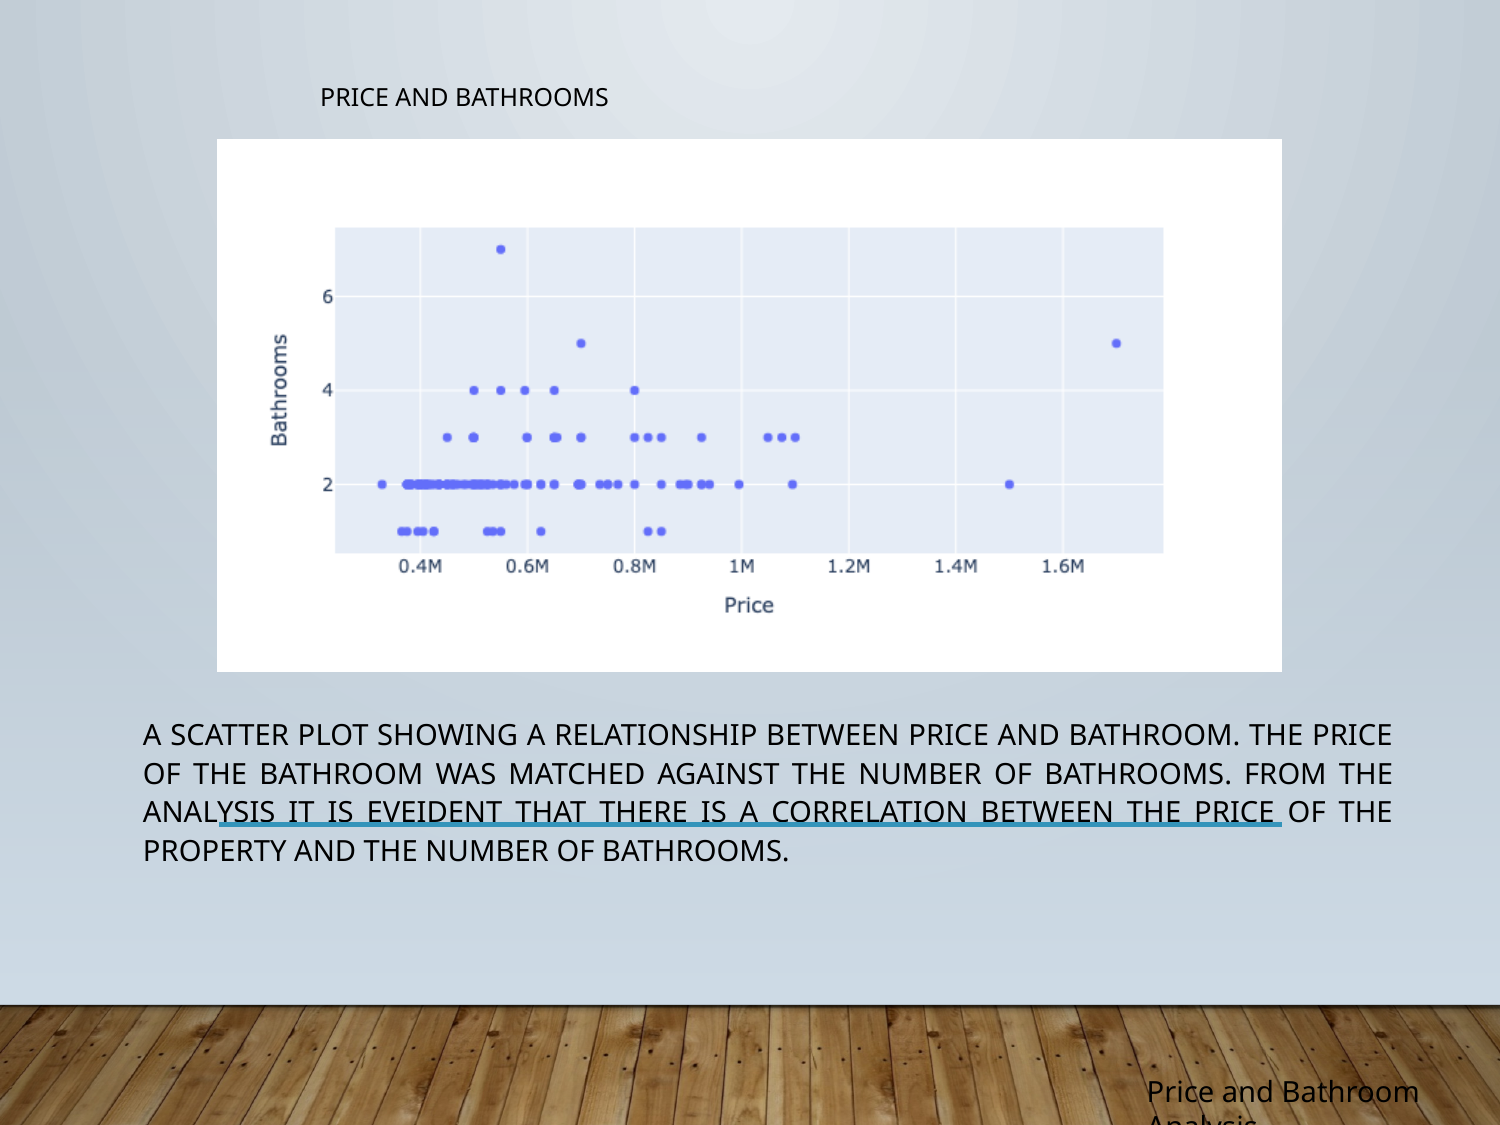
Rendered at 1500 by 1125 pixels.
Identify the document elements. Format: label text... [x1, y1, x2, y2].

text_box [0, 0, 1500, 330]
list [217, 138, 1283, 672]
text_box [0, 330, 1500, 1004]
picture [0, 1006, 1500, 1125]
title Price and bathrooms [305, 38, 1160, 113]
subtitle A scatter plot showing a relationship between price and bathroom. The price of the bathroom was matched against the NUMBER OF BATHROOMS. From THE ANALYSIS IT IS EVEIDENT THAT THERE IS A CORRELATION BETWEEN THE PRICE OF THE PROPERTY AND THE NUMBER OF BATHROOMS. [127, 698, 1410, 911]
